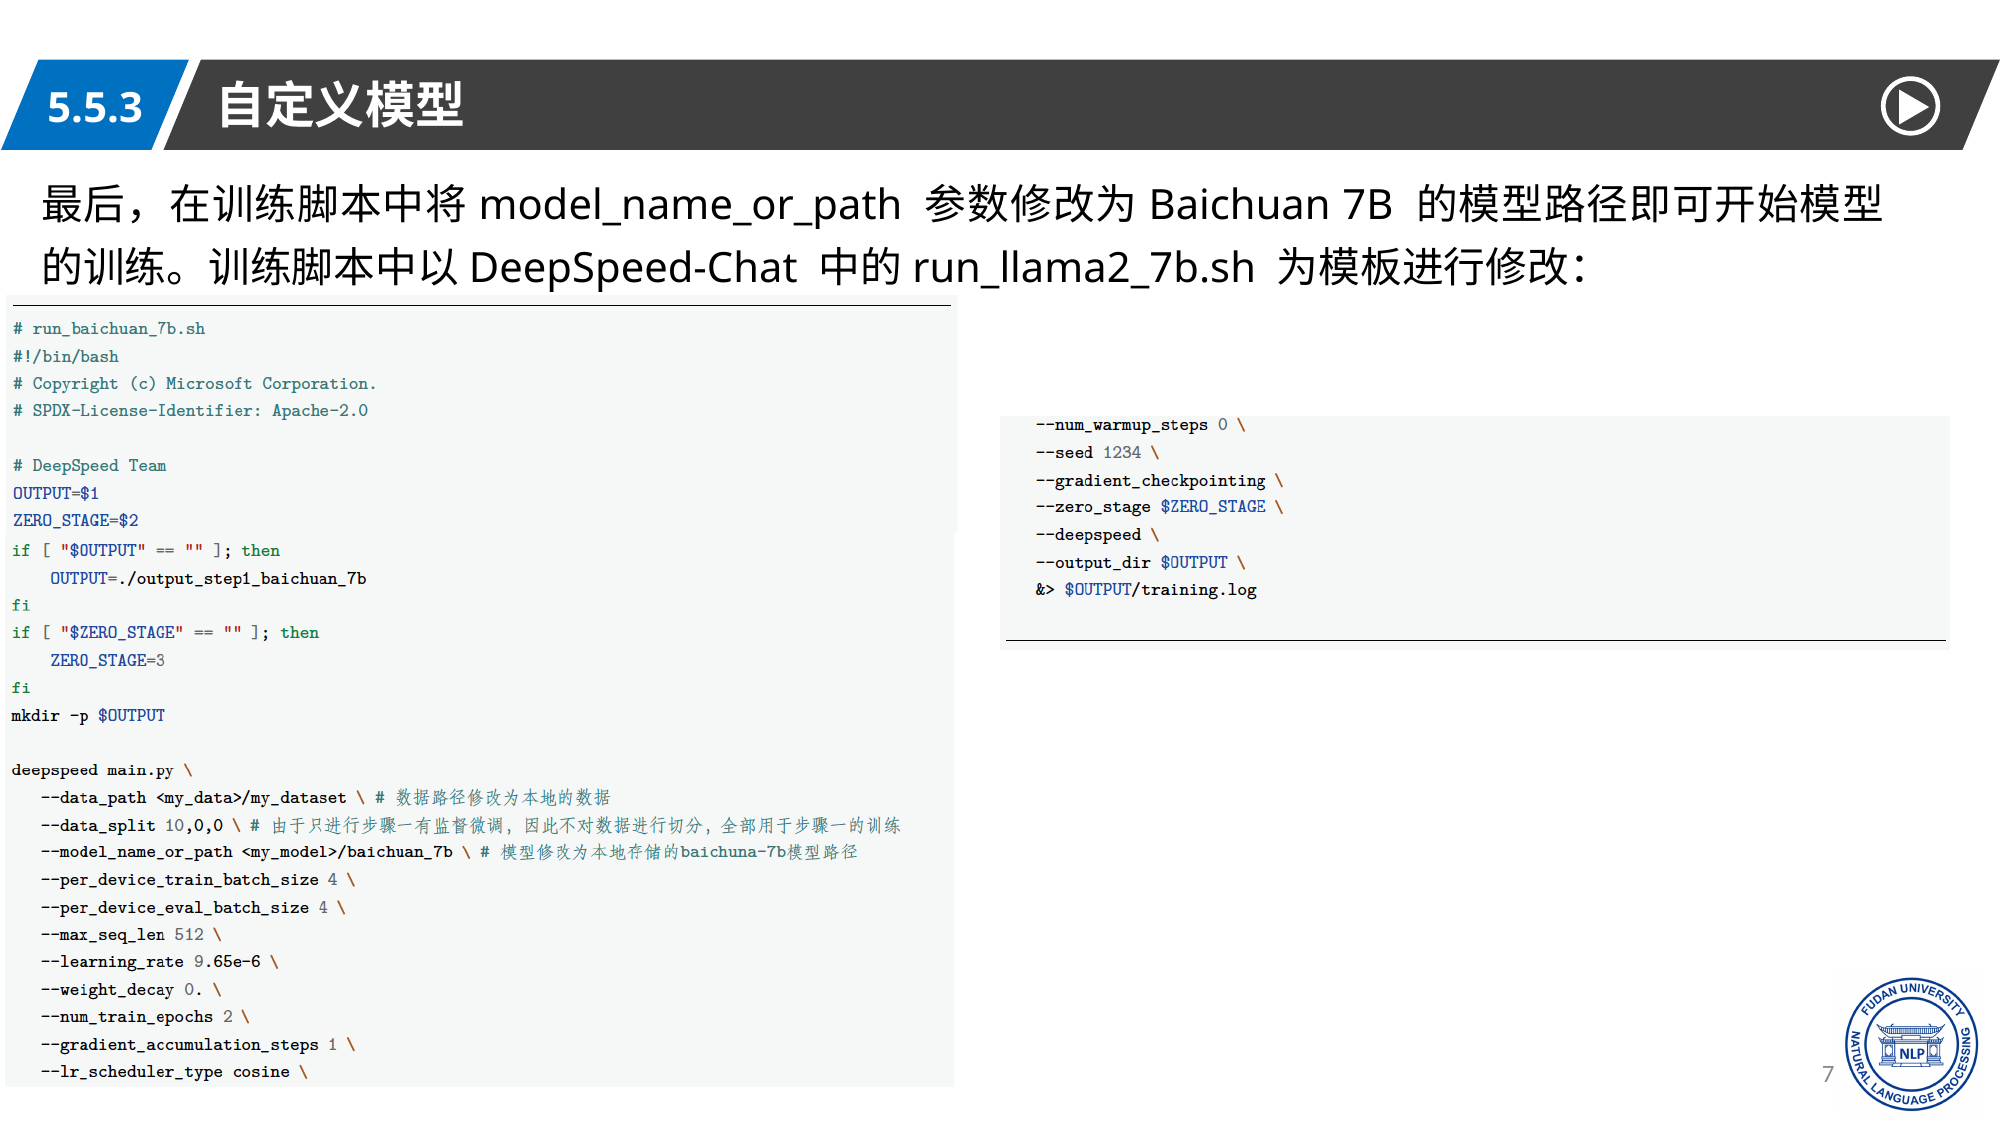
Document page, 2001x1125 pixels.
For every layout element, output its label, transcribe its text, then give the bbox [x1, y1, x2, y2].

text_box [1, 89, 157, 150]
picture [999, 416, 1951, 650]
text_box [32, 59, 189, 120]
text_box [1883, 78, 1939, 134]
picture [0, 293, 958, 1087]
text_box 自定义模型 [200, 66, 480, 142]
picture [1834, 972, 1985, 1117]
text_box 5.5.3 [26, 73, 164, 138]
text_box 最后，在训练脚本中将model_name_or_path 参数修改为Baichuan 7B 的模型路径即可开始模型的训练。训练脚本中以DeepSpeed-Chat 中的run_llama2_7b.sh 为模板进行修改： [26, 158, 1900, 299]
text_box [163, 59, 2000, 150]
slide_number 79 [1412, 1042, 1863, 1103]
